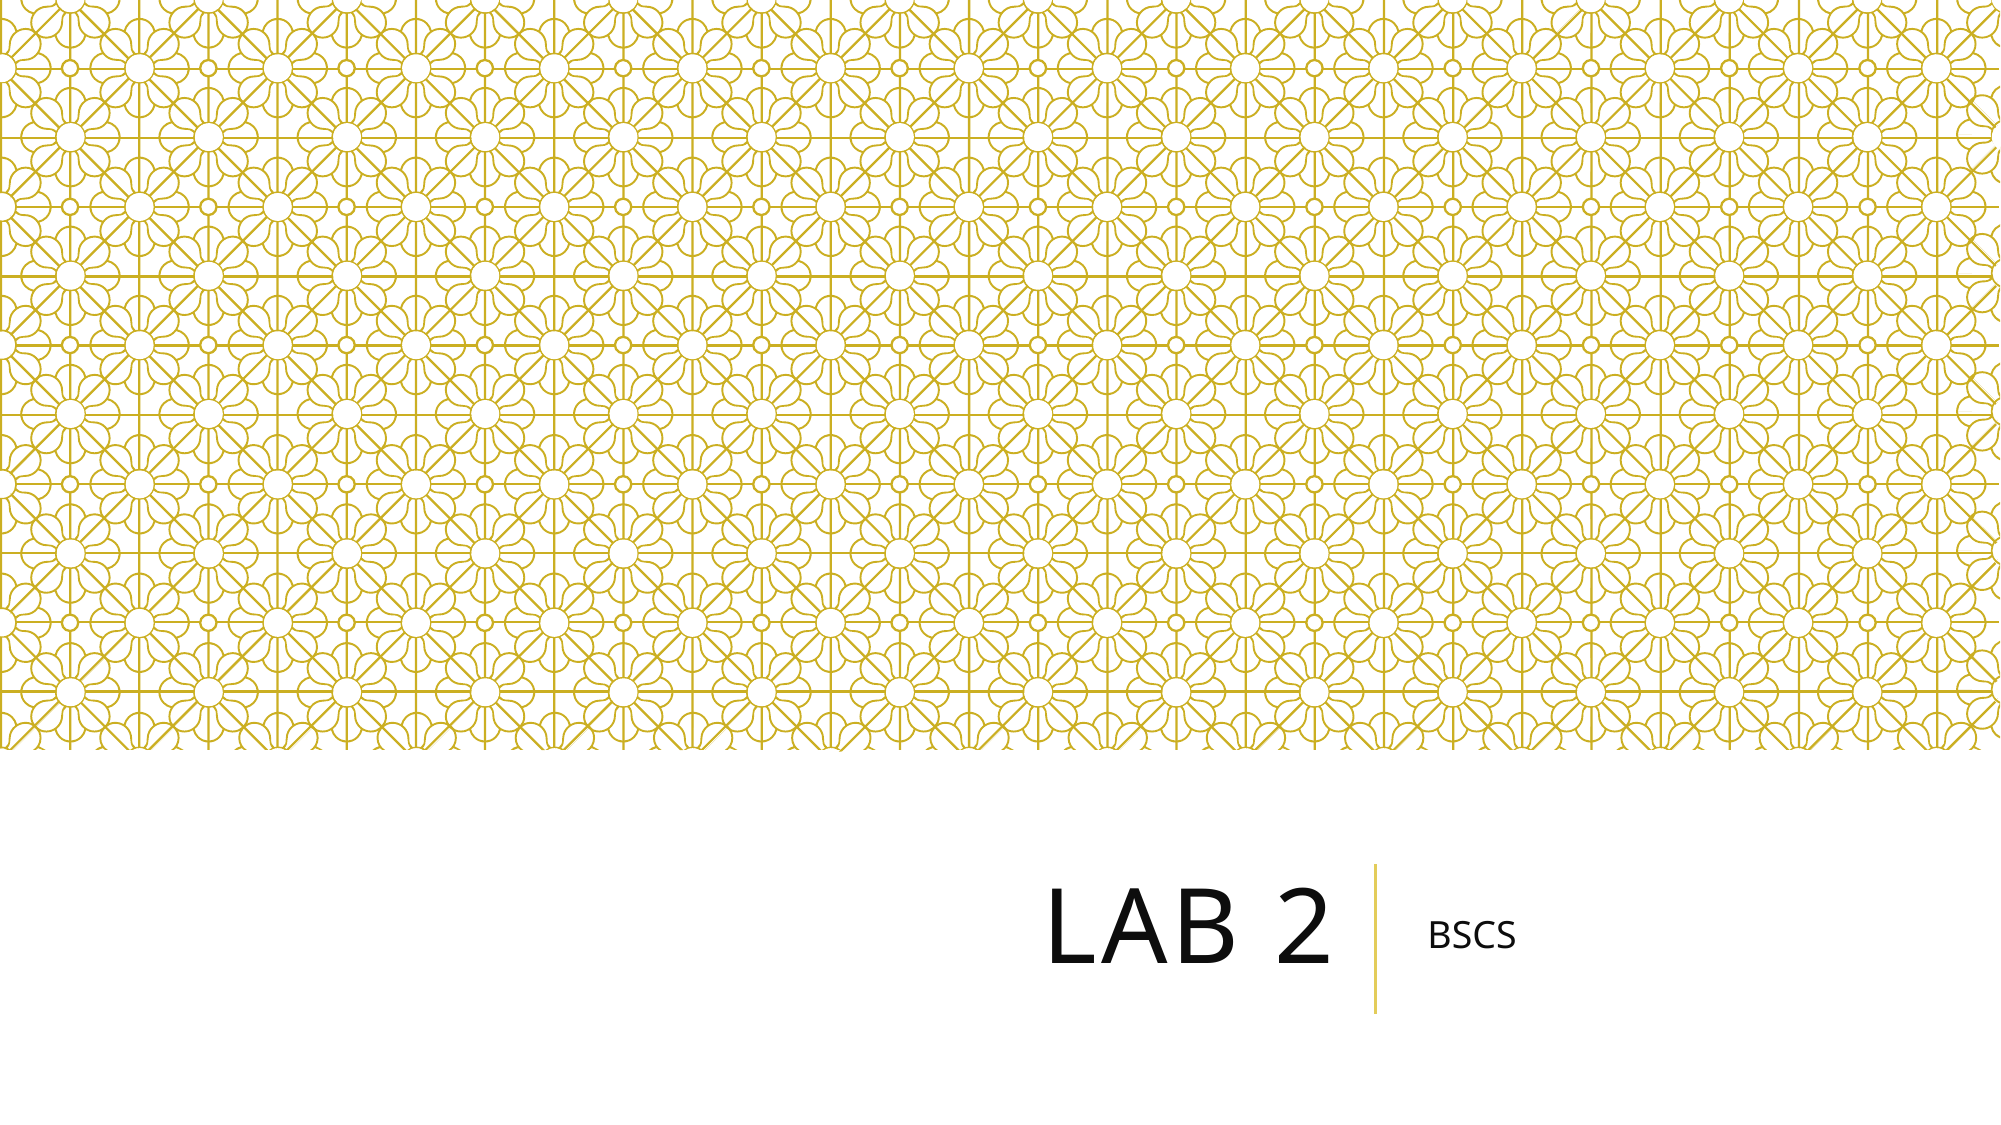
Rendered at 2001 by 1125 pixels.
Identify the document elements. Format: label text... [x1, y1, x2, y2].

subtitle BSCS [1412, 813, 1938, 1054]
title LAB 2 [75, 813, 1350, 1054]
